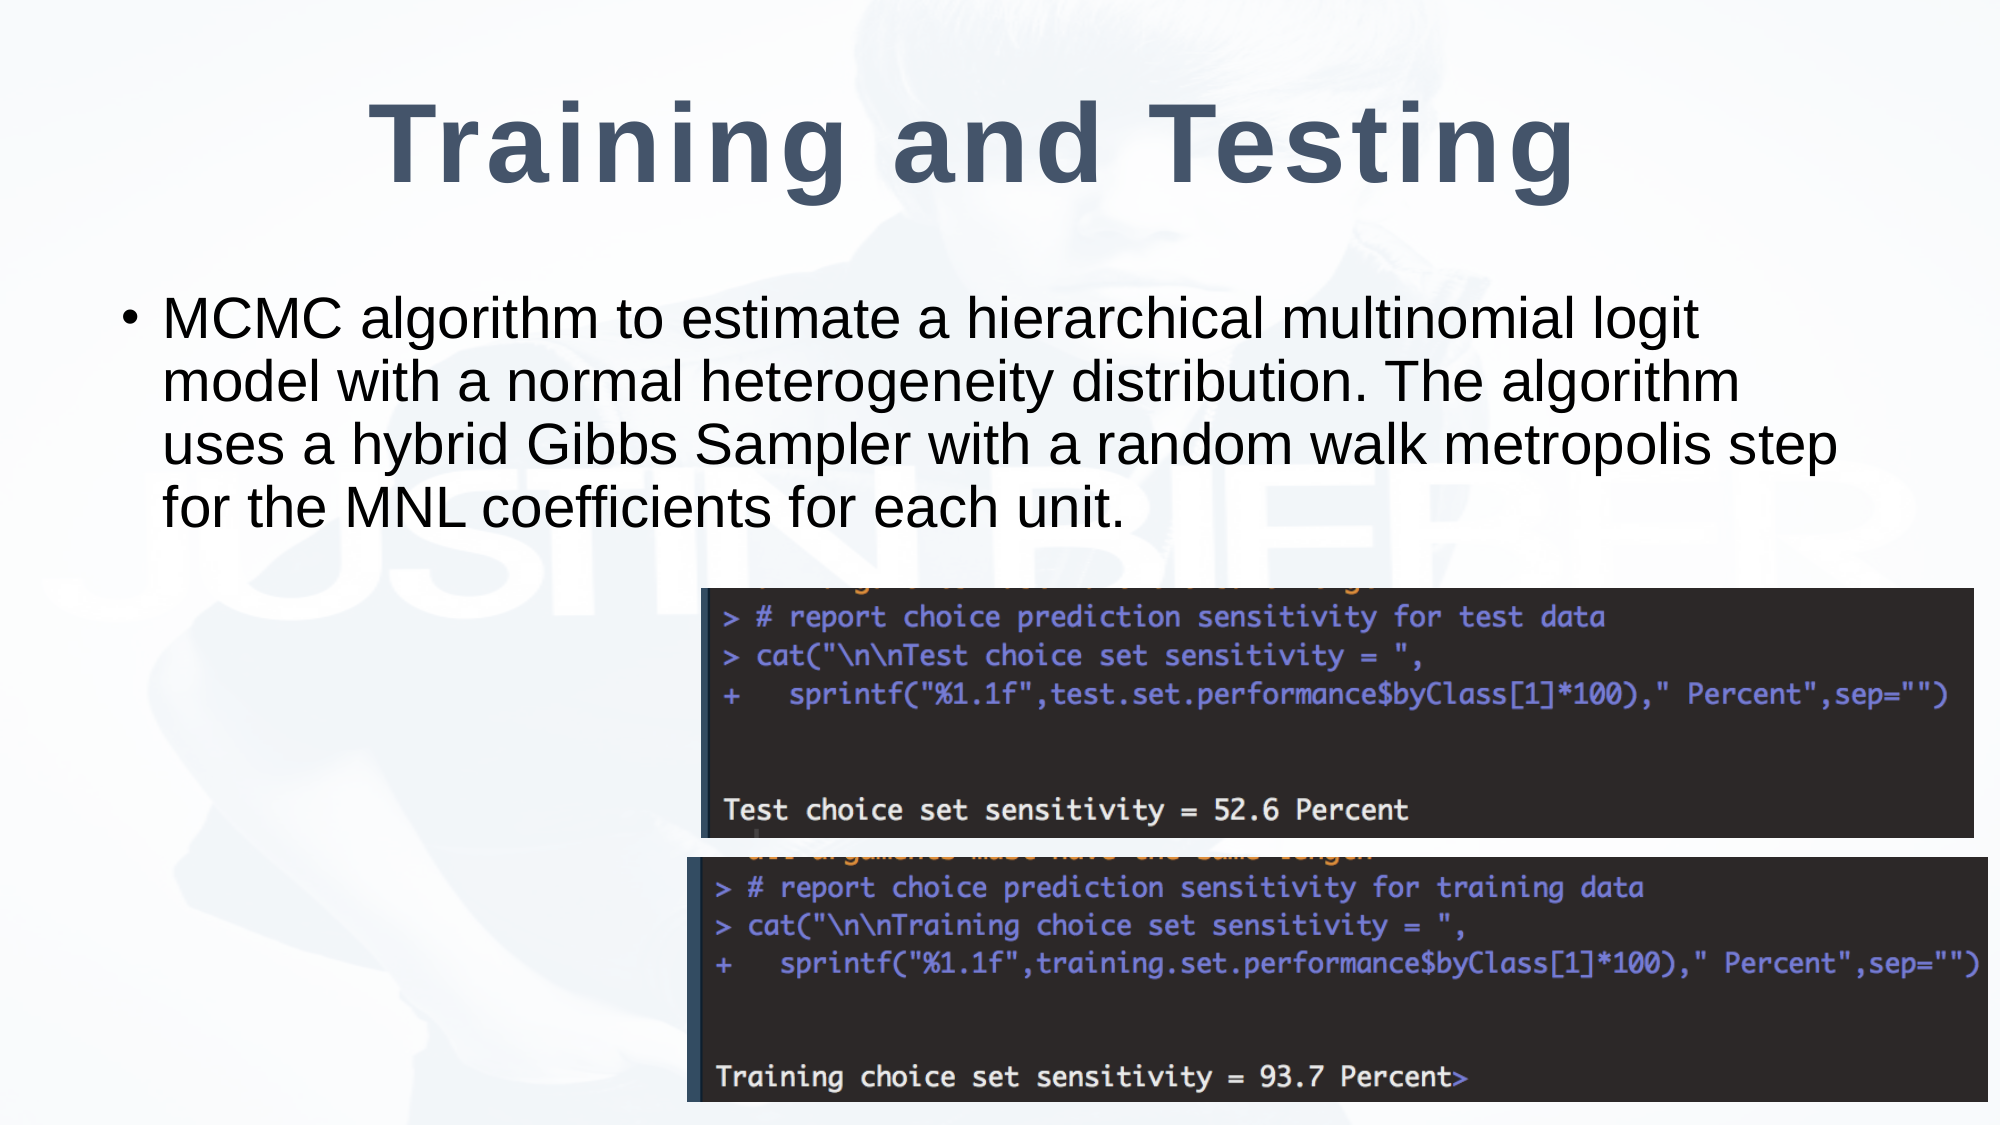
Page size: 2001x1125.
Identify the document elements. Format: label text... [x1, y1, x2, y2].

picture [687, 857, 1988, 1103]
text_box Training and Testing [138, 78, 1809, 280]
picture [701, 588, 1974, 838]
text_box MCMC algorithm to estimate a hierarchical multinomial logit model with a normal heterogeneity distribution. The algorithm uses a hybrid Gibbs Sampler with a random walk metropolis step for the MNL coefficients for each unit. [106, 280, 1886, 553]
